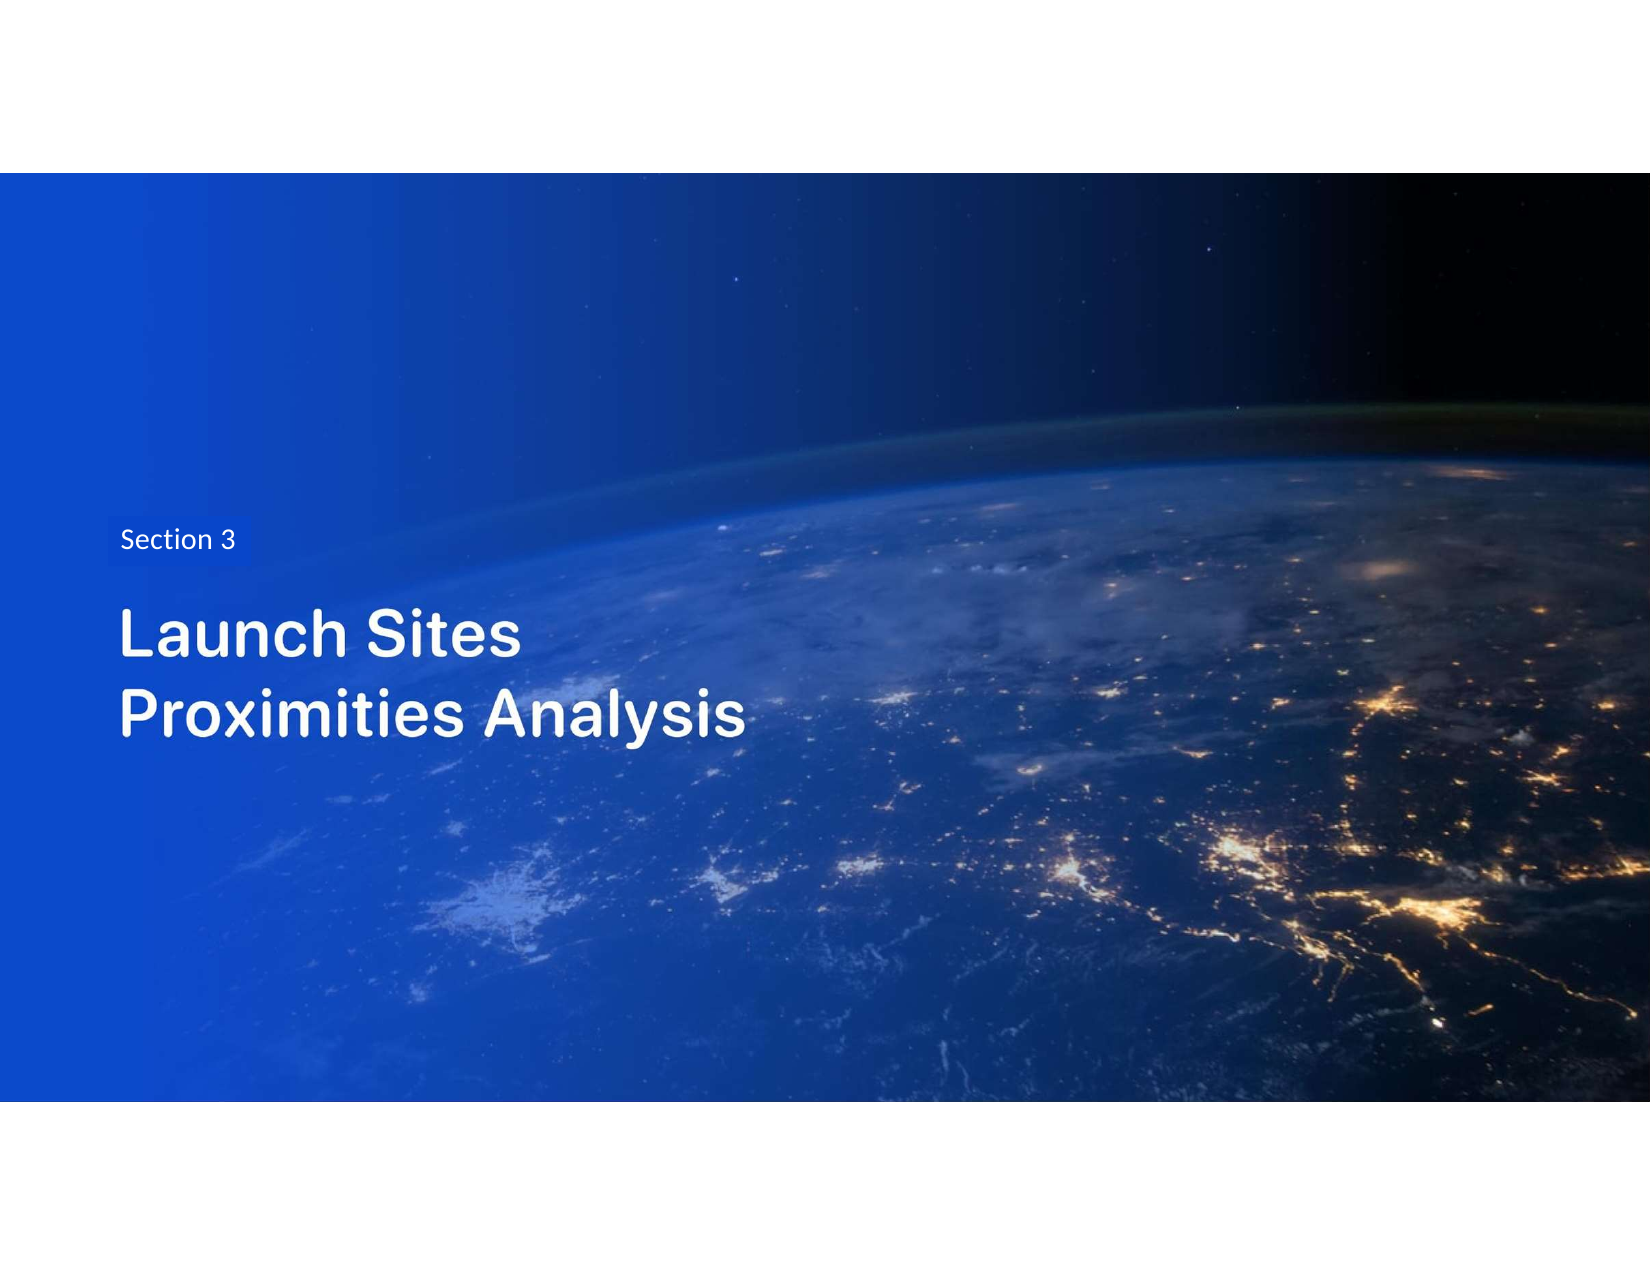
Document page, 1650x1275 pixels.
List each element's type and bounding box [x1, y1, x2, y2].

text_box [0, 173, 1650, 1102]
